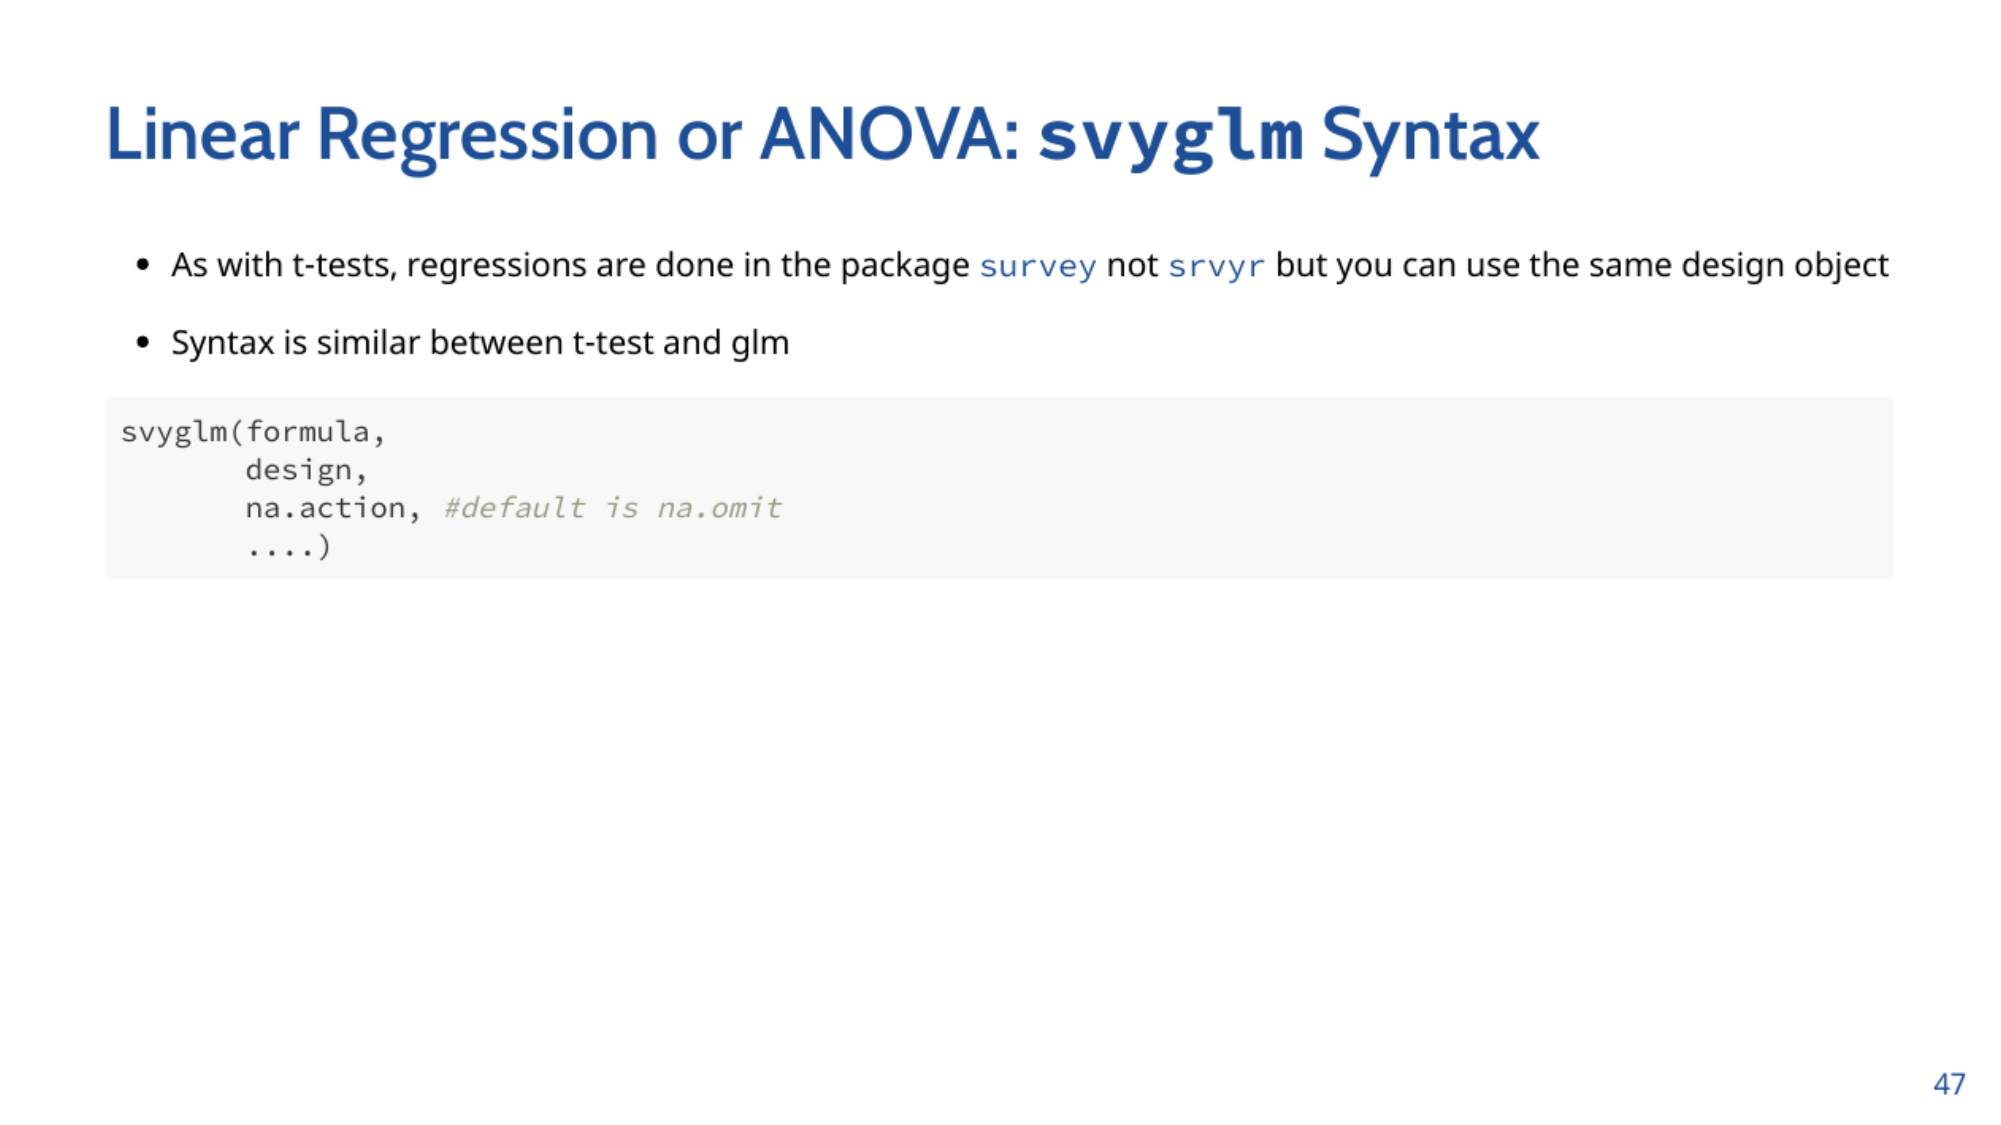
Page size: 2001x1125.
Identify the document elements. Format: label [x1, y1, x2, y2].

list [0, 0, 2000, 1125]
